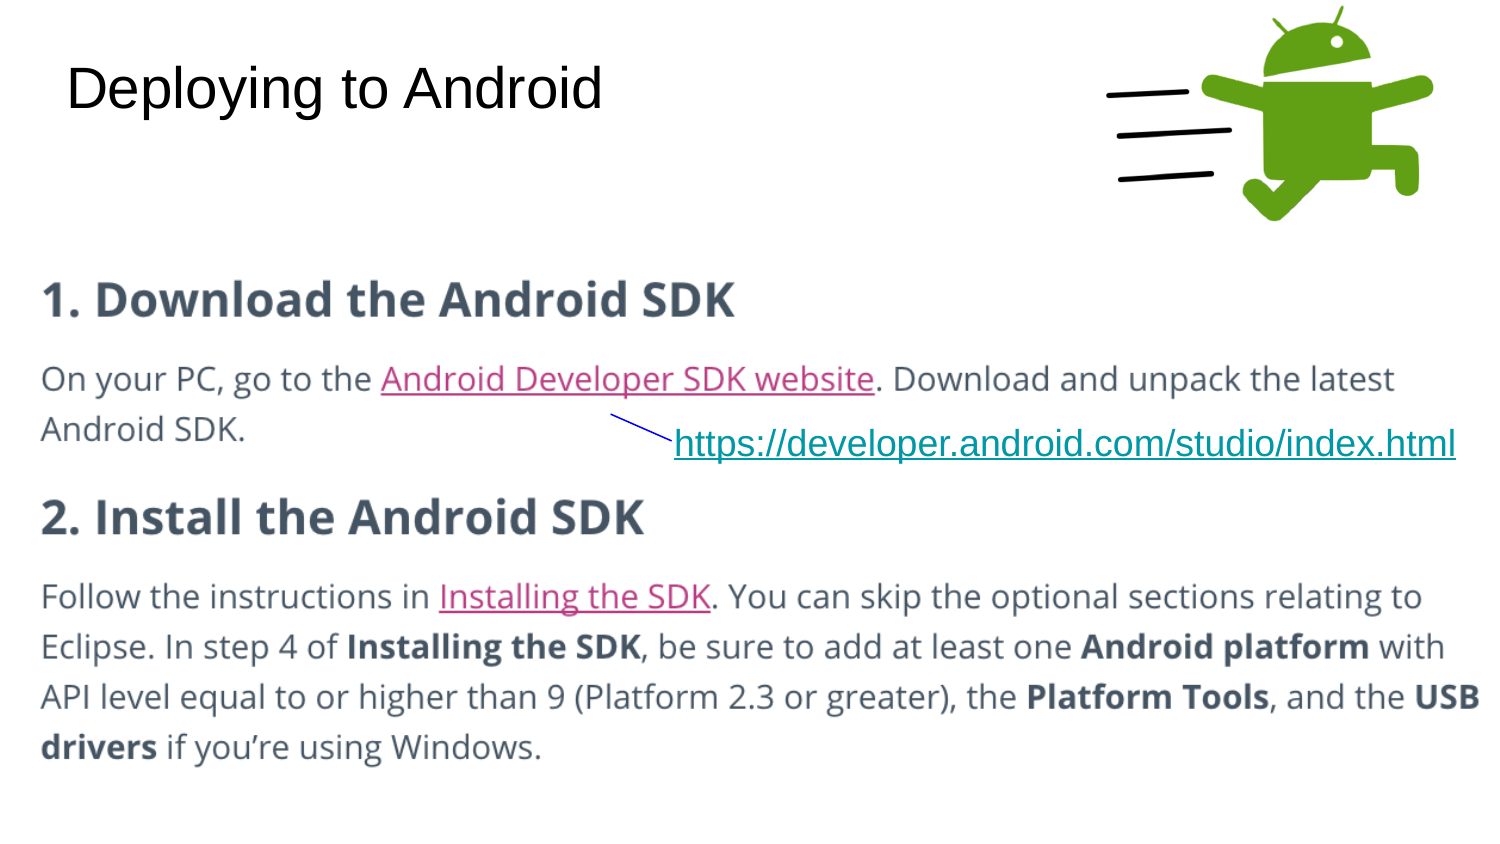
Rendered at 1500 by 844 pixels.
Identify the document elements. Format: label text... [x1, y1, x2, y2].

title Deploying to Android [51, 35, 661, 178]
picture [1070, 0, 1486, 249]
picture [0, 257, 1500, 783]
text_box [610, 413, 672, 442]
